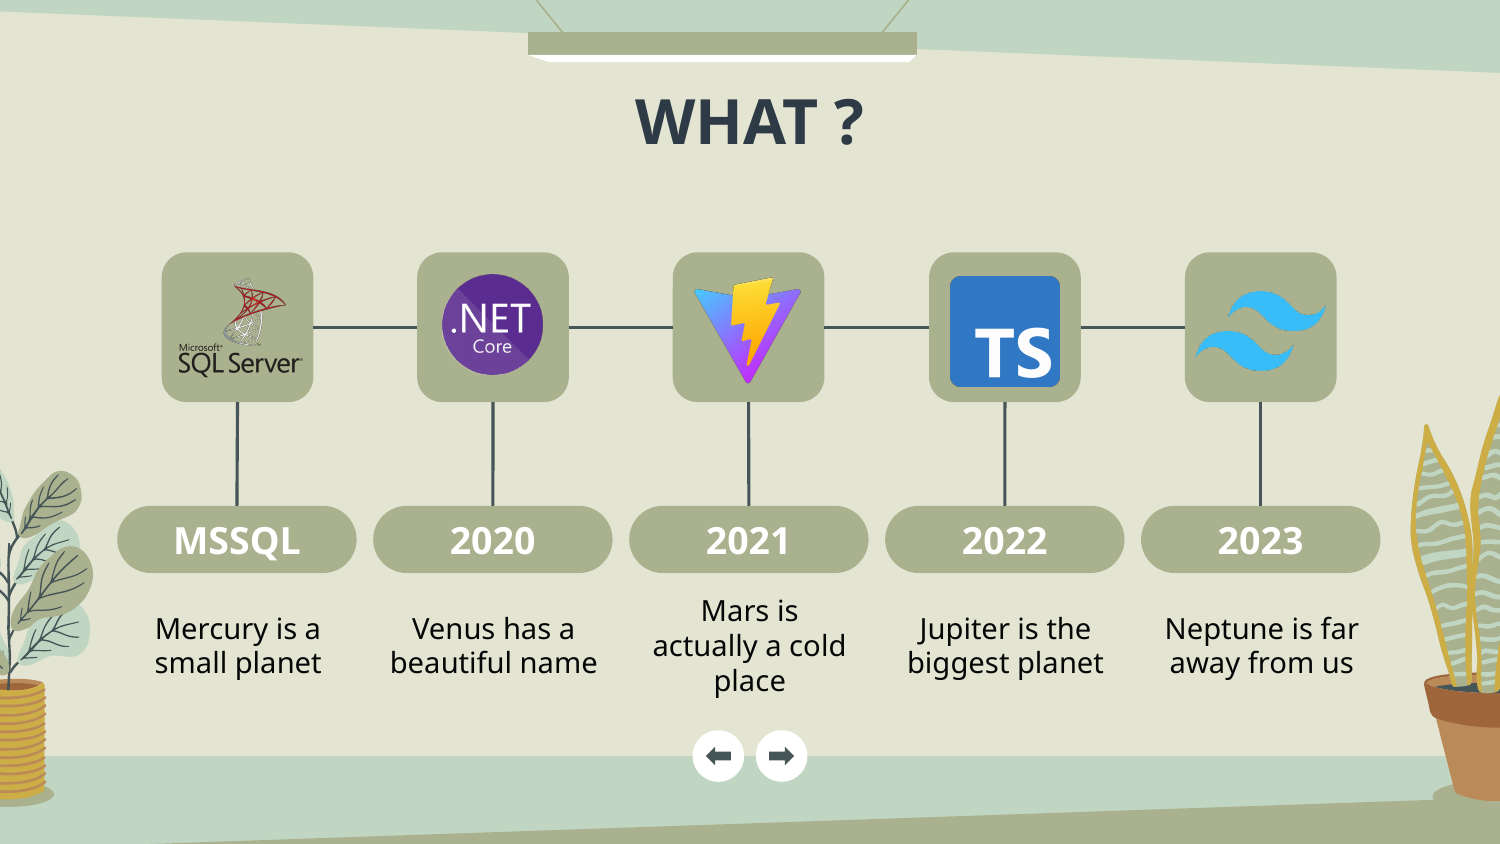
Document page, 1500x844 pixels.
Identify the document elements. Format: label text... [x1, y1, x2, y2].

subtitle Jupiter is the biggest planet [885, 590, 1126, 700]
subtitle Venus has a beautiful name [374, 590, 614, 700]
text_box [417, 252, 569, 403]
text_box [705, 746, 731, 766]
text_box [672, 252, 825, 403]
picture [442, 273, 544, 375]
text_box [769, 746, 795, 766]
text_box [929, 252, 1081, 403]
picture [179, 266, 303, 389]
subtitle Mercury is a small planet [118, 590, 358, 700]
subtitle Neptune is far away from us [1142, 590, 1382, 700]
text_box [692, 730, 745, 782]
subtitle Mars is actually a cold place [630, 590, 870, 700]
picture [692, 276, 803, 386]
picture [949, 276, 1060, 387]
text_box MSSQL [117, 505, 357, 574]
picture [1195, 291, 1326, 372]
title WHAT ? [118, 86, 1382, 154]
text_box 2021 [629, 505, 869, 574]
text_box 2020 [373, 505, 613, 574]
text_box [161, 252, 314, 403]
text_box [1184, 252, 1337, 403]
text_box 2022 [885, 505, 1125, 574]
text_box 2023 [1141, 505, 1381, 574]
text_box [755, 730, 808, 782]
